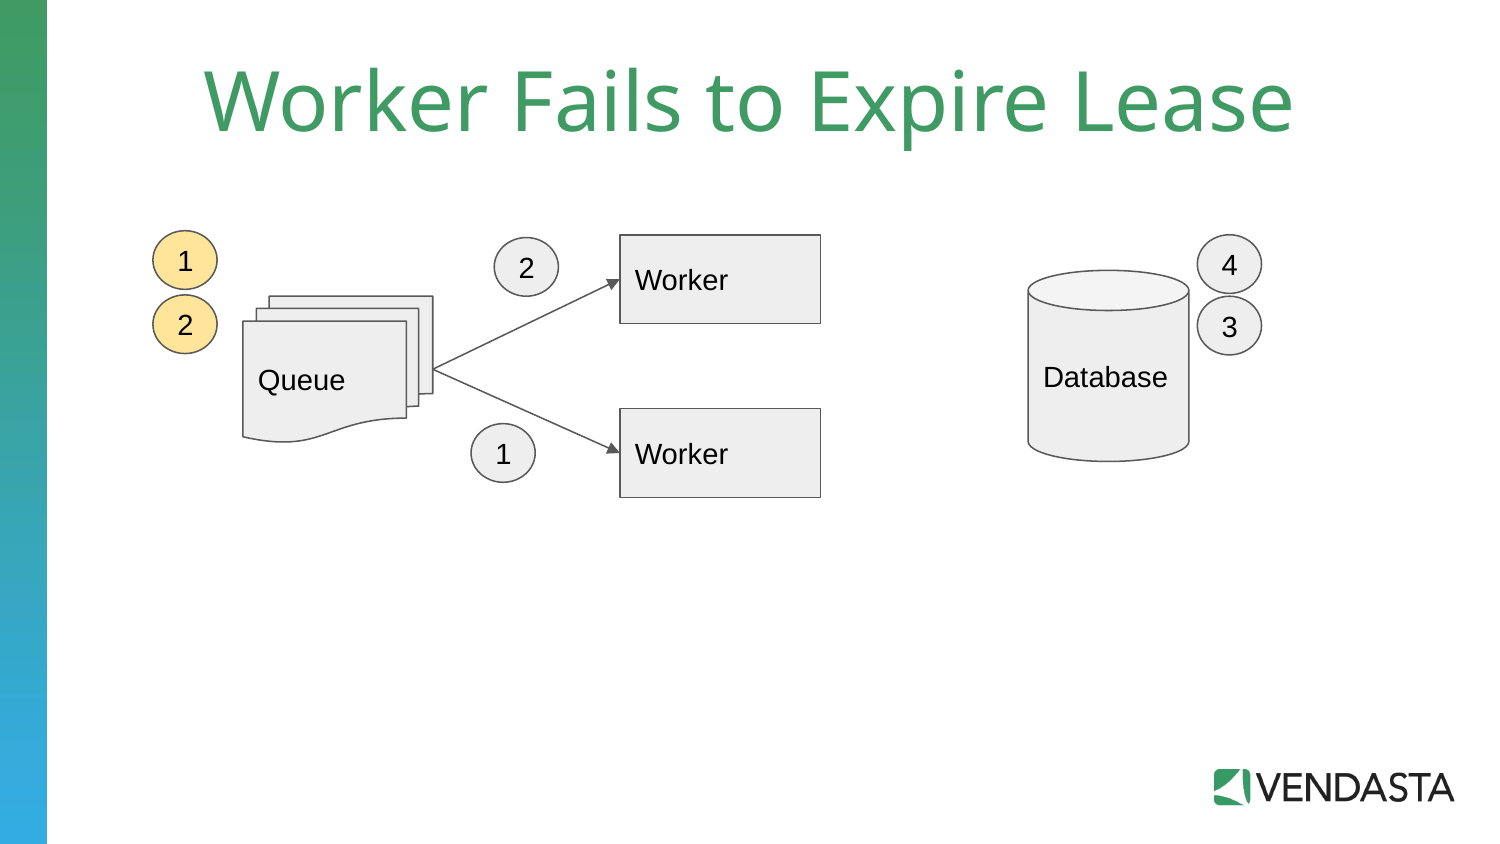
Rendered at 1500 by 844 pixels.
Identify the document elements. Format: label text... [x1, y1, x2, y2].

text_box Database [1028, 270, 1189, 462]
picture [0, 0, 48, 844]
text_box 1 [472, 462, 534, 483]
text_box 2 [152, 294, 218, 354]
picture [1188, 747, 1480, 827]
text_box 4 [1197, 234, 1262, 294]
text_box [432, 278, 621, 368]
text_box Queue [242, 296, 427, 442]
text_box Worker Fails to Expire Lease [48, 0, 1462, 197]
text_box Worker [619, 408, 821, 498]
text_box 2 [494, 237, 559, 277]
text_box 1 [152, 230, 218, 290]
text_box Worker [619, 234, 821, 324]
text_box 3 [1197, 296, 1262, 355]
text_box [432, 369, 621, 454]
